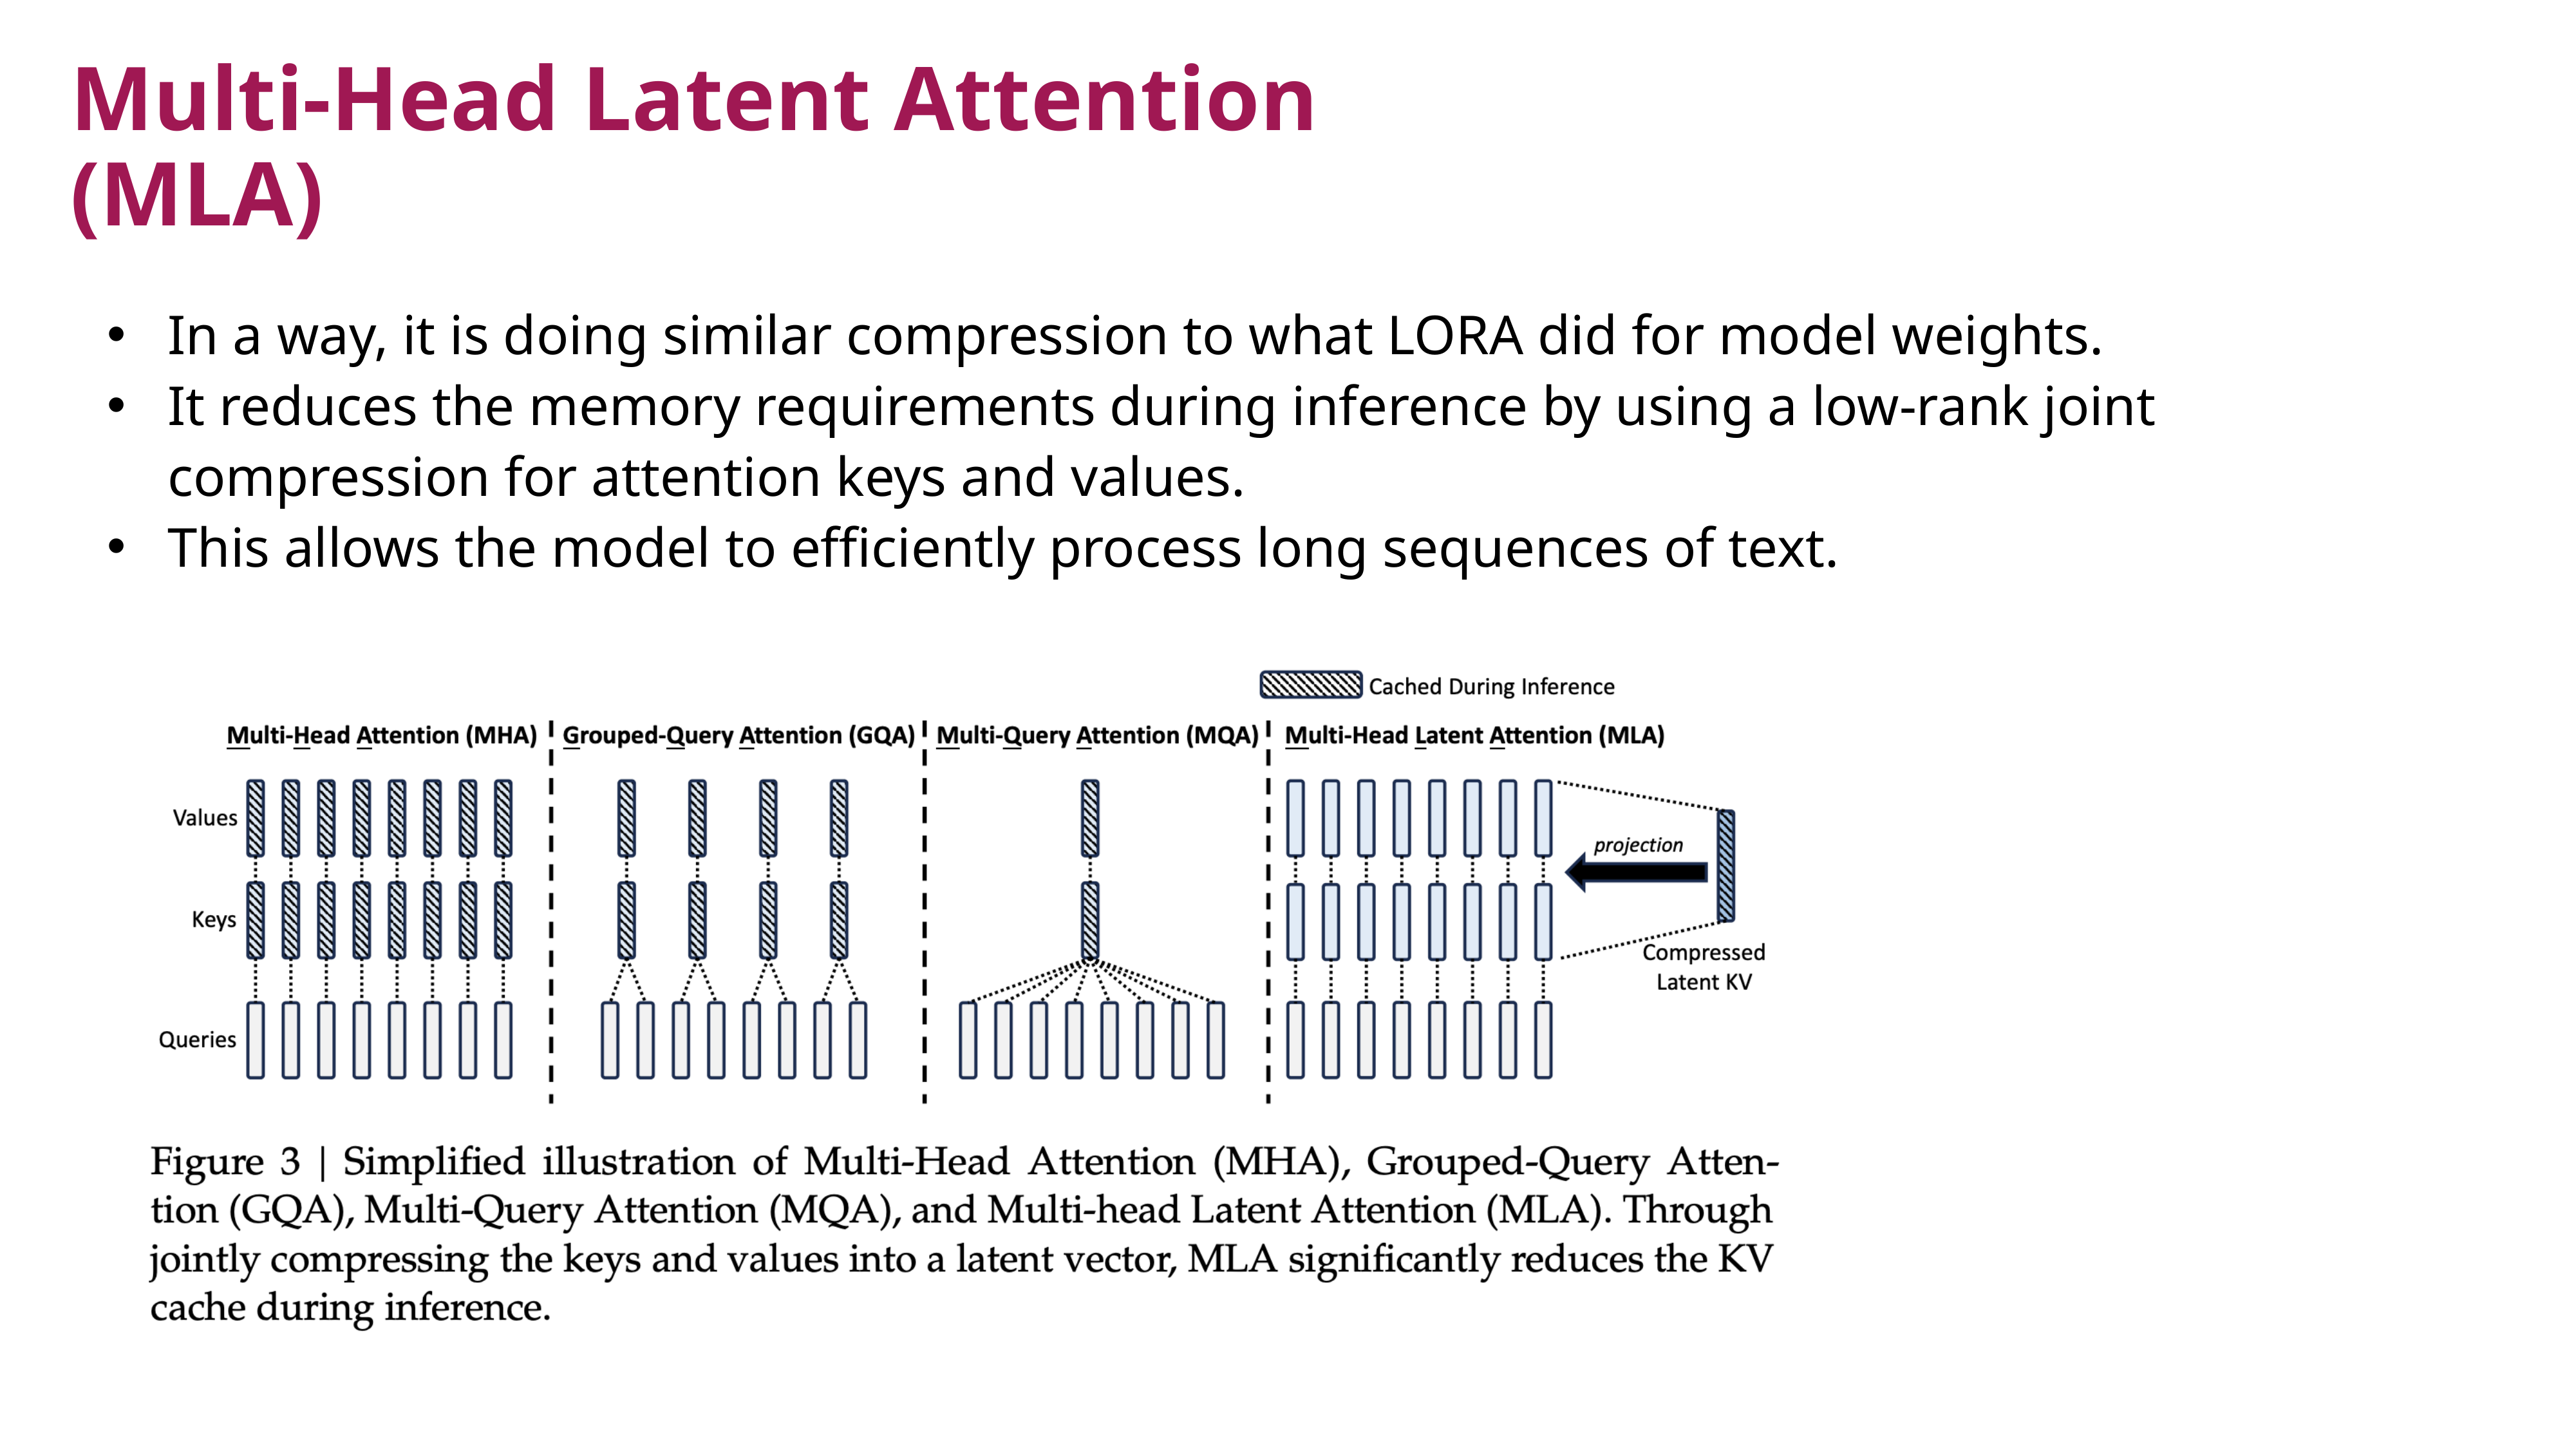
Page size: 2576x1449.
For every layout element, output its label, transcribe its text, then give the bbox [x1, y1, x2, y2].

picture [124, 645, 1794, 1343]
text_box In a way, it is doing similar compression to what LORA did for model weights. It reduces the memory requirements during inference by using a low-rank joint compression for attention keys and values. This allows the model to efficiently process long sequences of text. [97, 289, 2487, 662]
title Multi-Head Latent Attention (MLA) [60, 48, 1492, 251]
